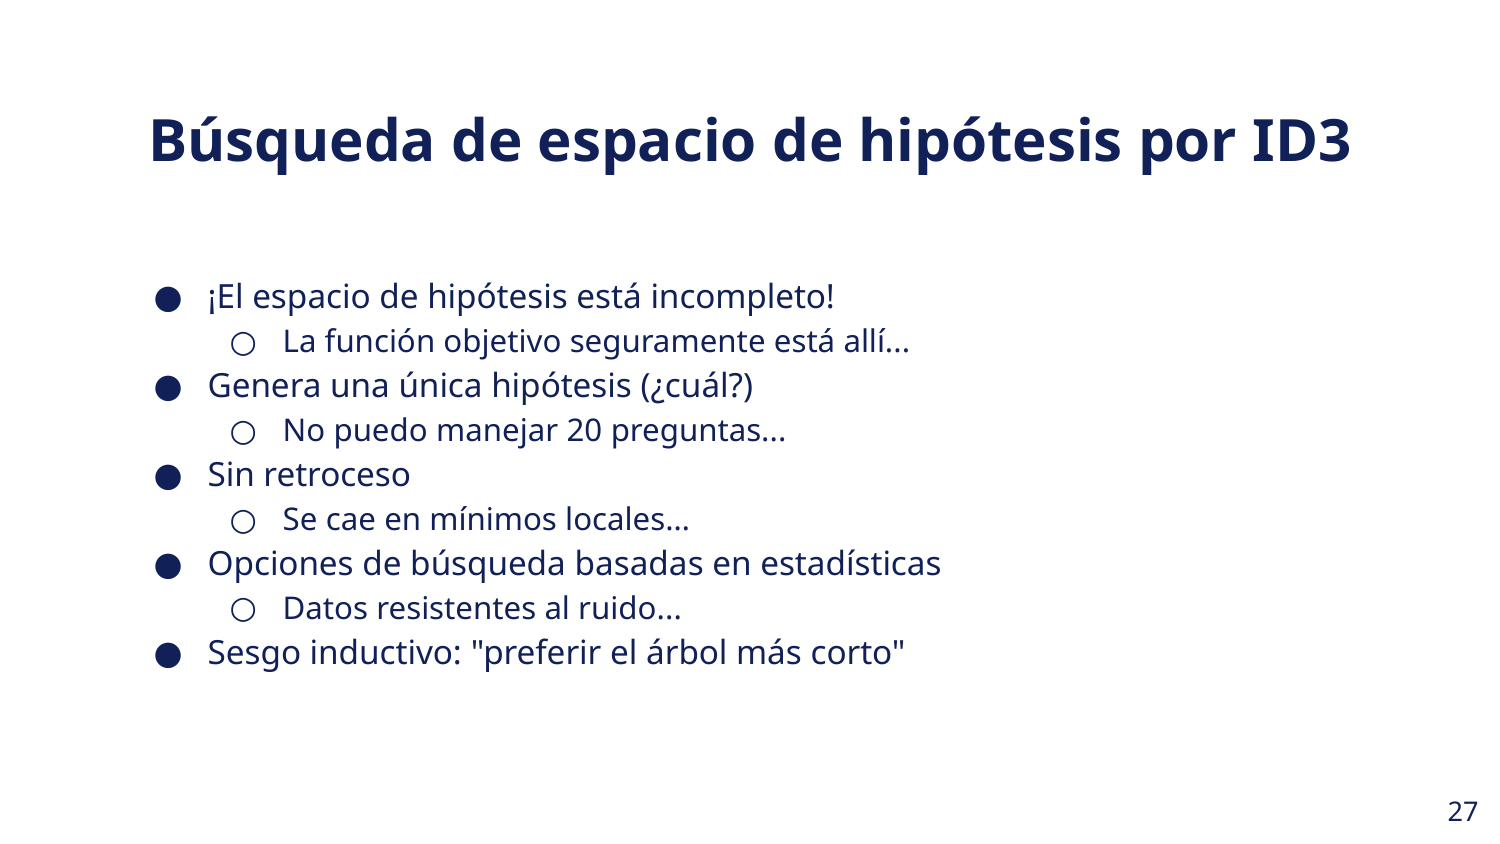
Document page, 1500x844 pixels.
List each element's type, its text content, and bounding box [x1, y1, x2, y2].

text_box Búsqueda de espacio de hipótesis por ID3 [0, 88, 1500, 183]
slide_number ‹#› [1403, 779, 1494, 844]
text_box ¡El espacio de hipótesis está incompleto! La función objetivo seguramente está allí... Genera una única hipótesis (¿cuál?) No puedo manejar 20 preguntas... Sin retroceso Se cae en mínimos locales… Opciones de búsqueda basadas en estadísticas Datos resistentes al ruido... Sesgo inductivo: "preferir el árbol más corto" [117, 254, 1382, 762]
